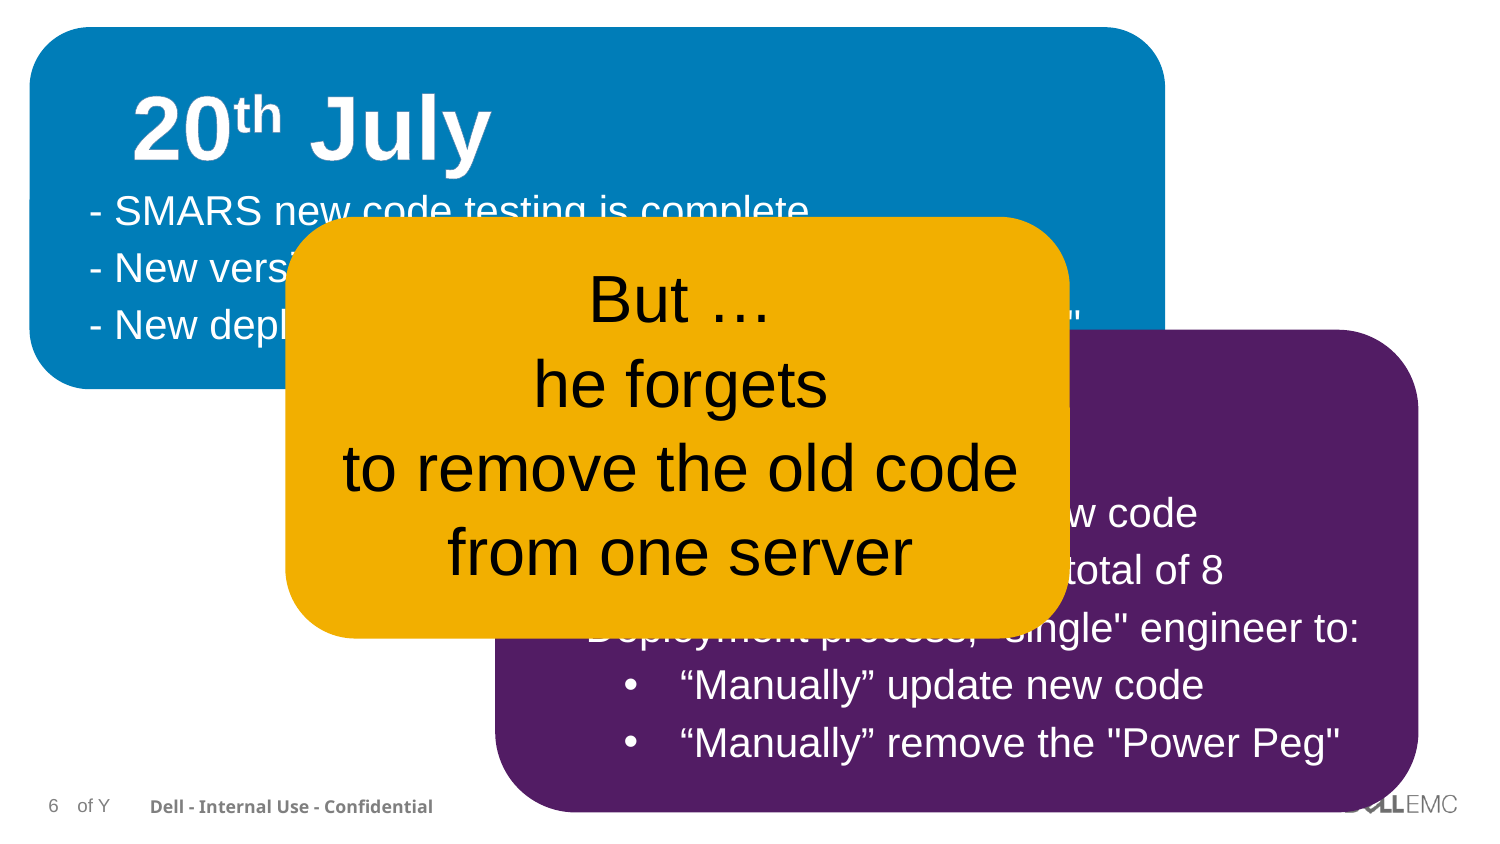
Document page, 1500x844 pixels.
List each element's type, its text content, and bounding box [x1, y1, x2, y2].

picture [1345, 793, 1457, 814]
text_box But … he forgets to remove the old code from one server [285, 216, 1070, 639]
text_box - SMARS new code testing is complete - New version of SMARS is ready for deployment - New deployment needs also to remove "Power Peg" [29, 27, 1166, 390]
text_box - Knight starts deploying new code - To 2 servers per day, to a total of 8 - Deployment process, "single" engineer to: “Manually” update new code “Manually” remove the "Power Peg" [495, 329, 1419, 813]
text_box 20th July [116, 60, 508, 186]
